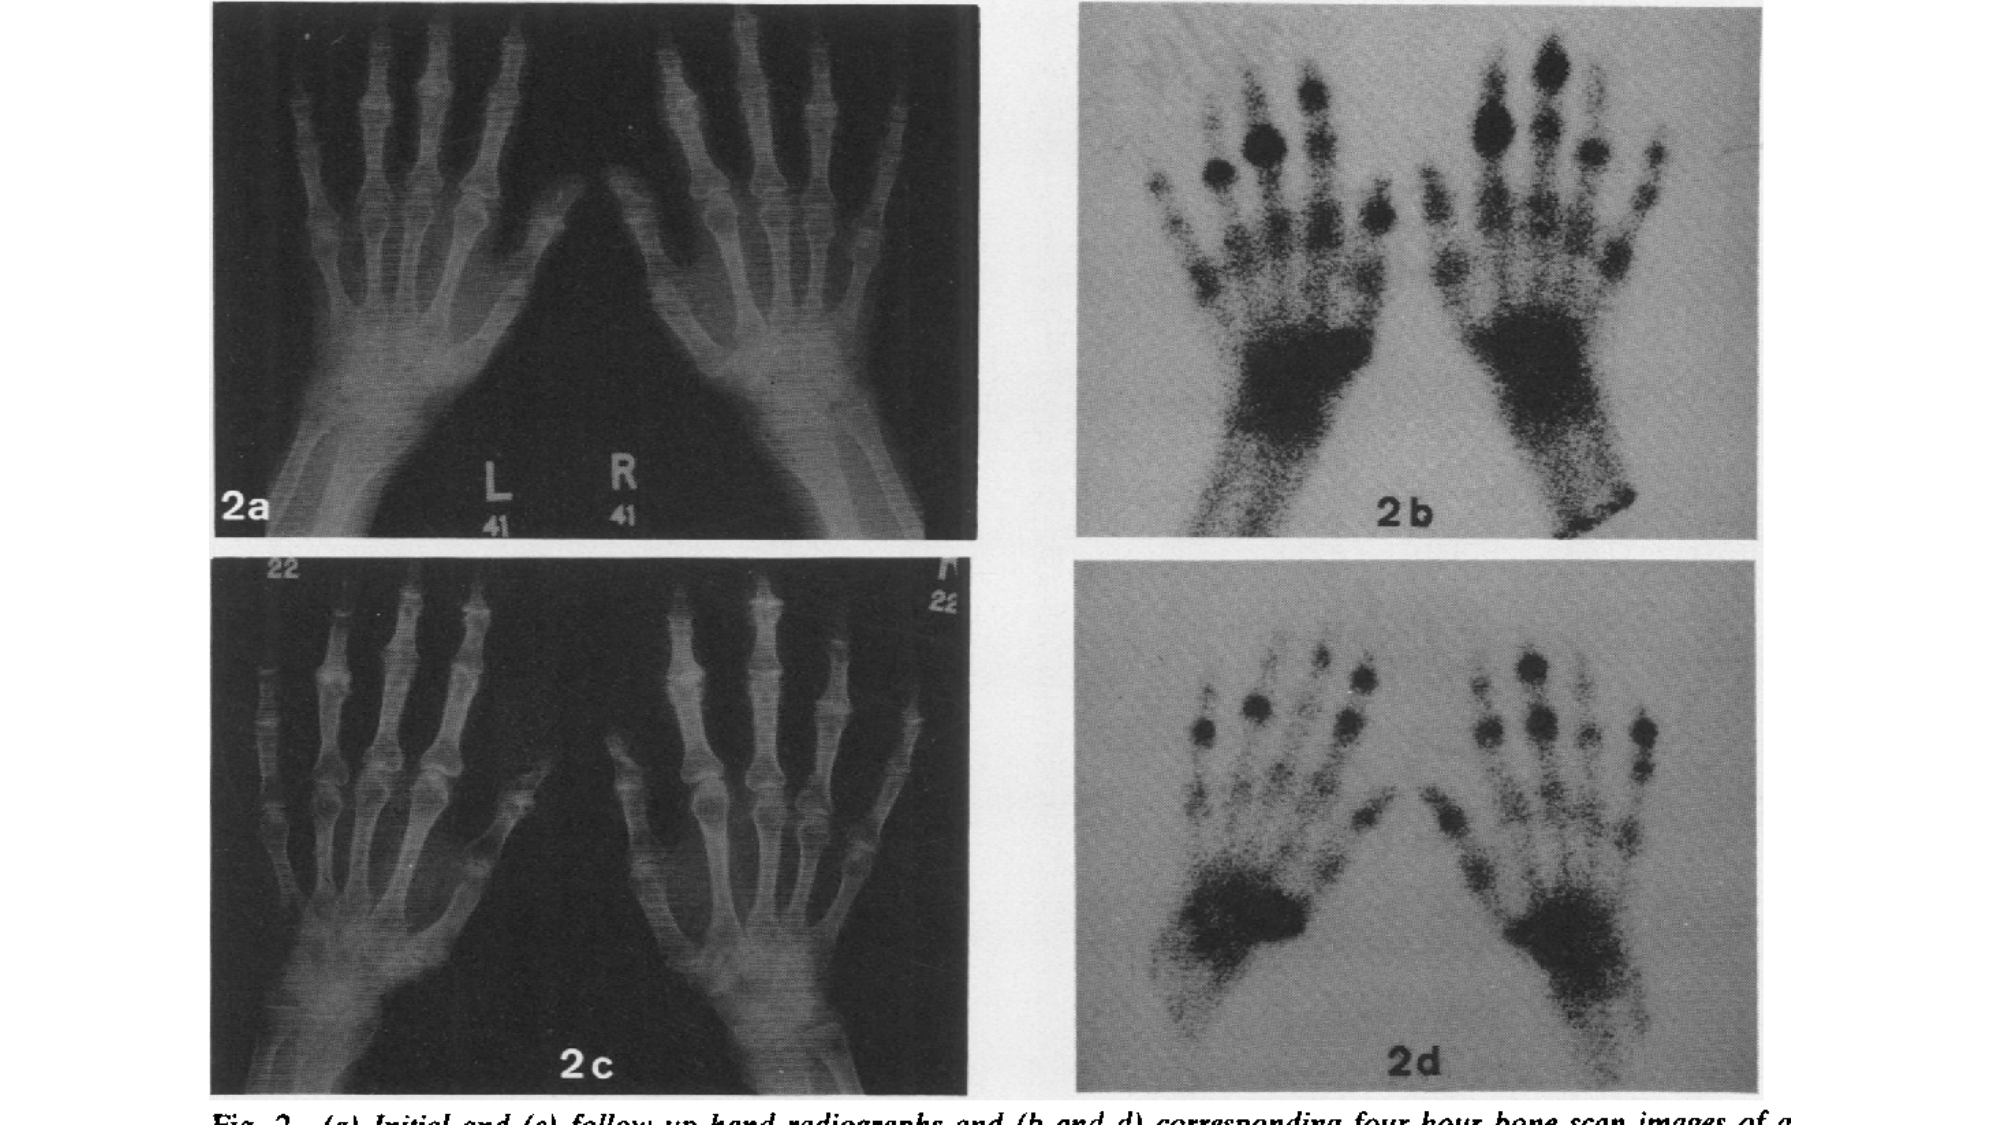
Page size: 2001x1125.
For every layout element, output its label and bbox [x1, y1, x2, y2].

picture [209, 0, 1791, 1125]
